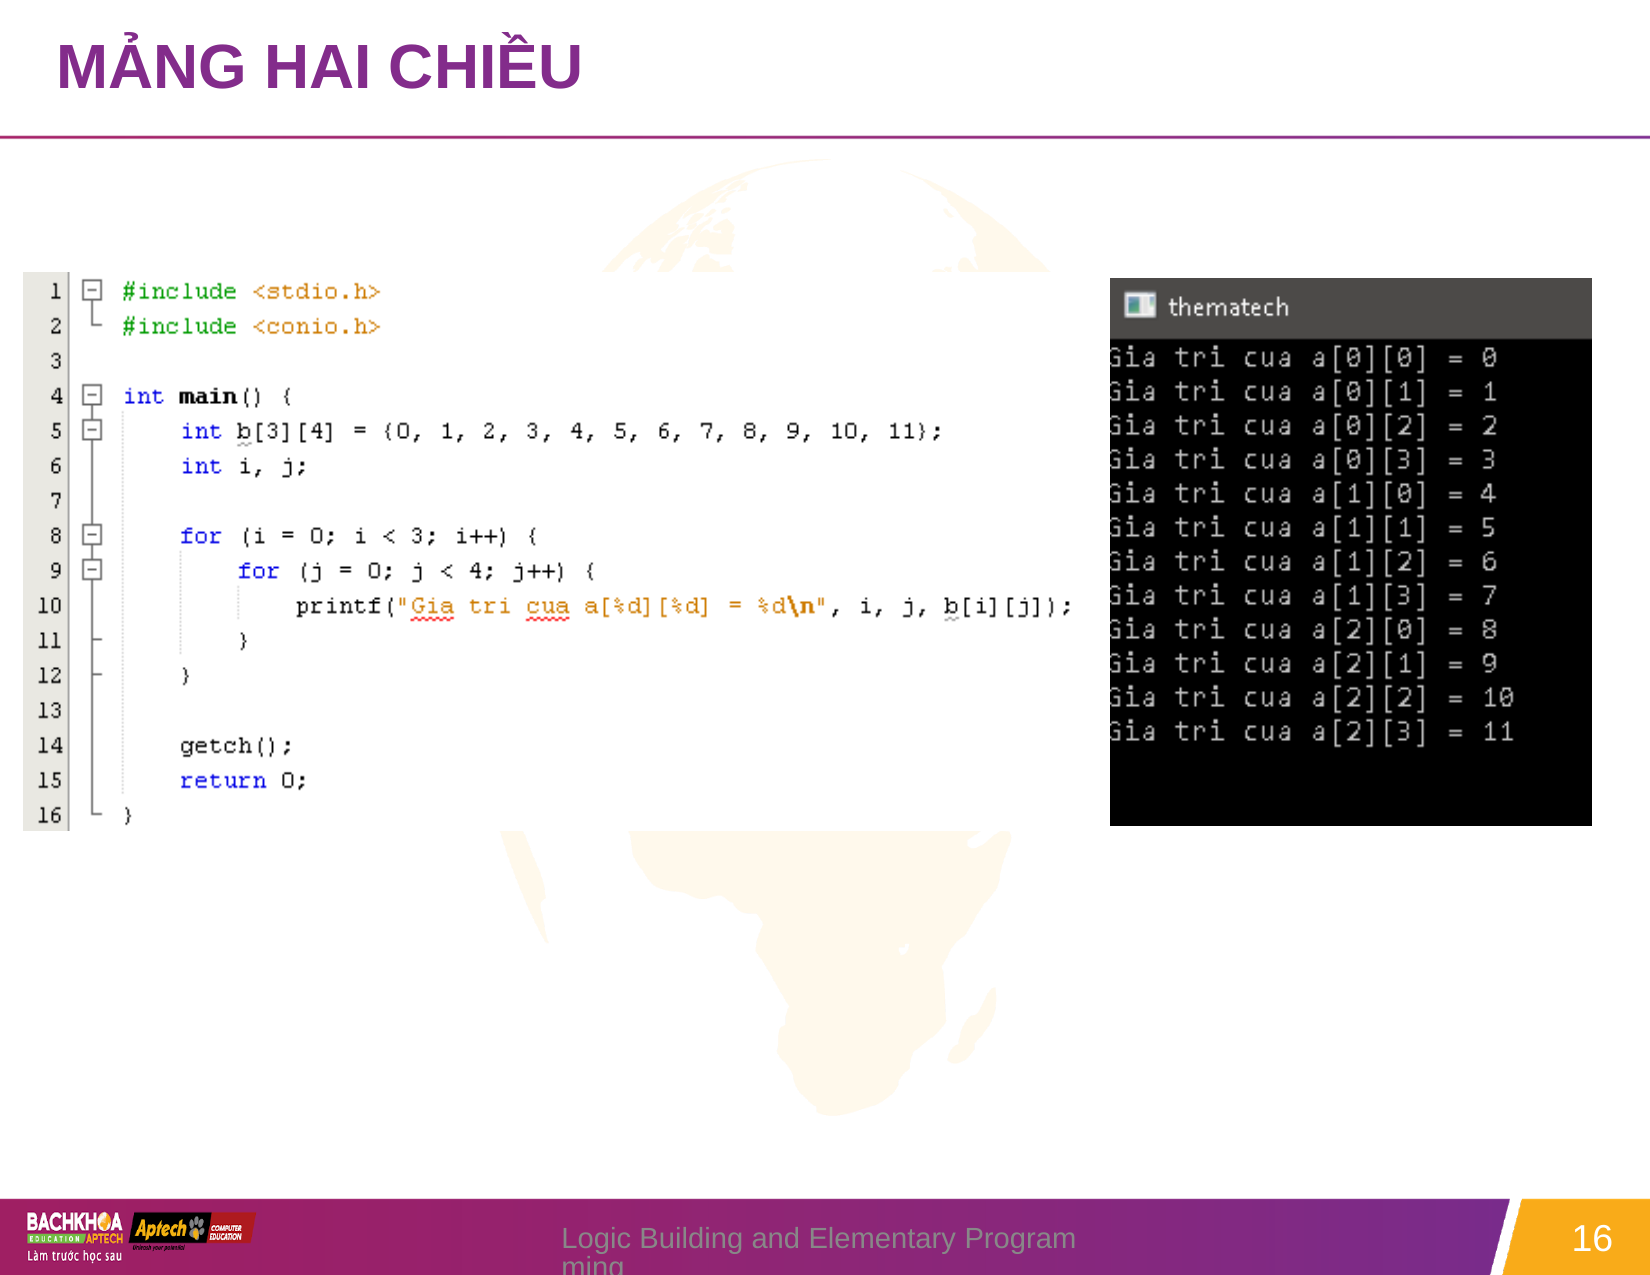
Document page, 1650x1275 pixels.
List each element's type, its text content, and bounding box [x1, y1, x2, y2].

title MẢNG HAI CHIỀU [41, 0, 1609, 137]
picture [0, 0, 1650, 1275]
footer Logic Building and Elementary Programming [546, 1203, 1104, 1271]
slide_number 16 [1534, 1203, 1650, 1271]
